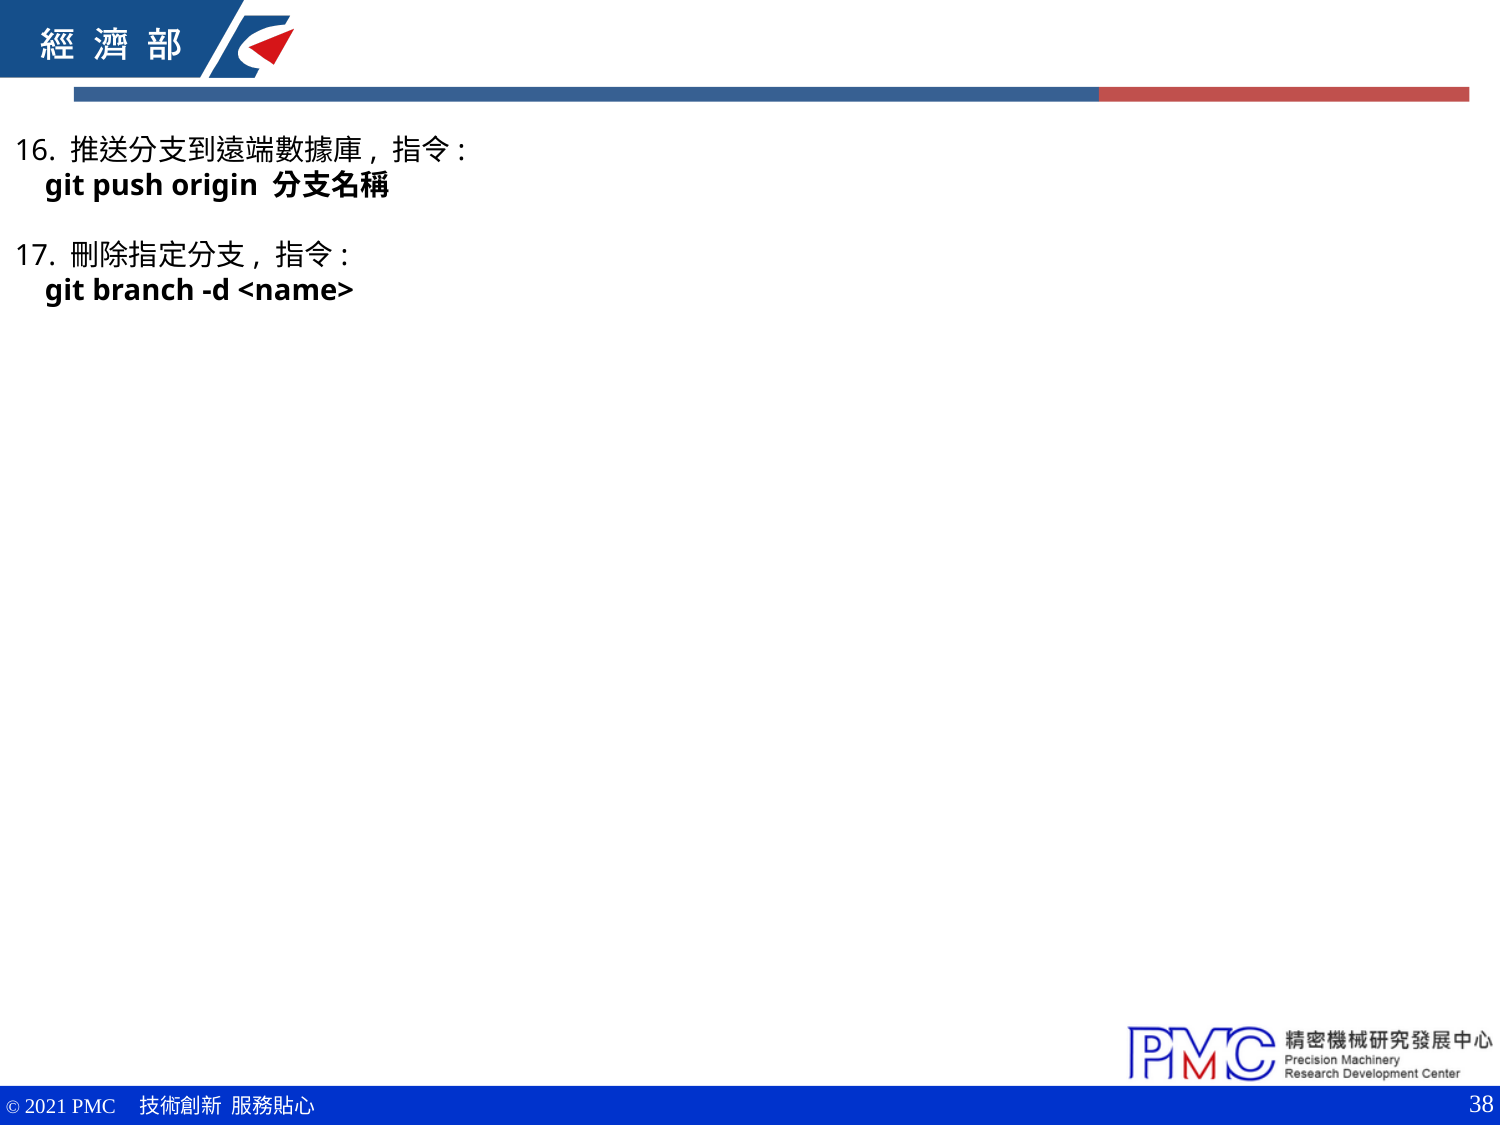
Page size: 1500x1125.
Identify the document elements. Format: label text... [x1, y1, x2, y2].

picture [1126, 1024, 1493, 1083]
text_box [73, 86, 1470, 102]
text_box 16. 推送分支到遠端數據庫, 指令: git push origin 分支名稱 17. 刪除指定分支, 指令: git branch -d <name> [0, 124, 1500, 419]
slide_number 38 [1439, 1086, 1500, 1124]
picture [0, 0, 294, 78]
